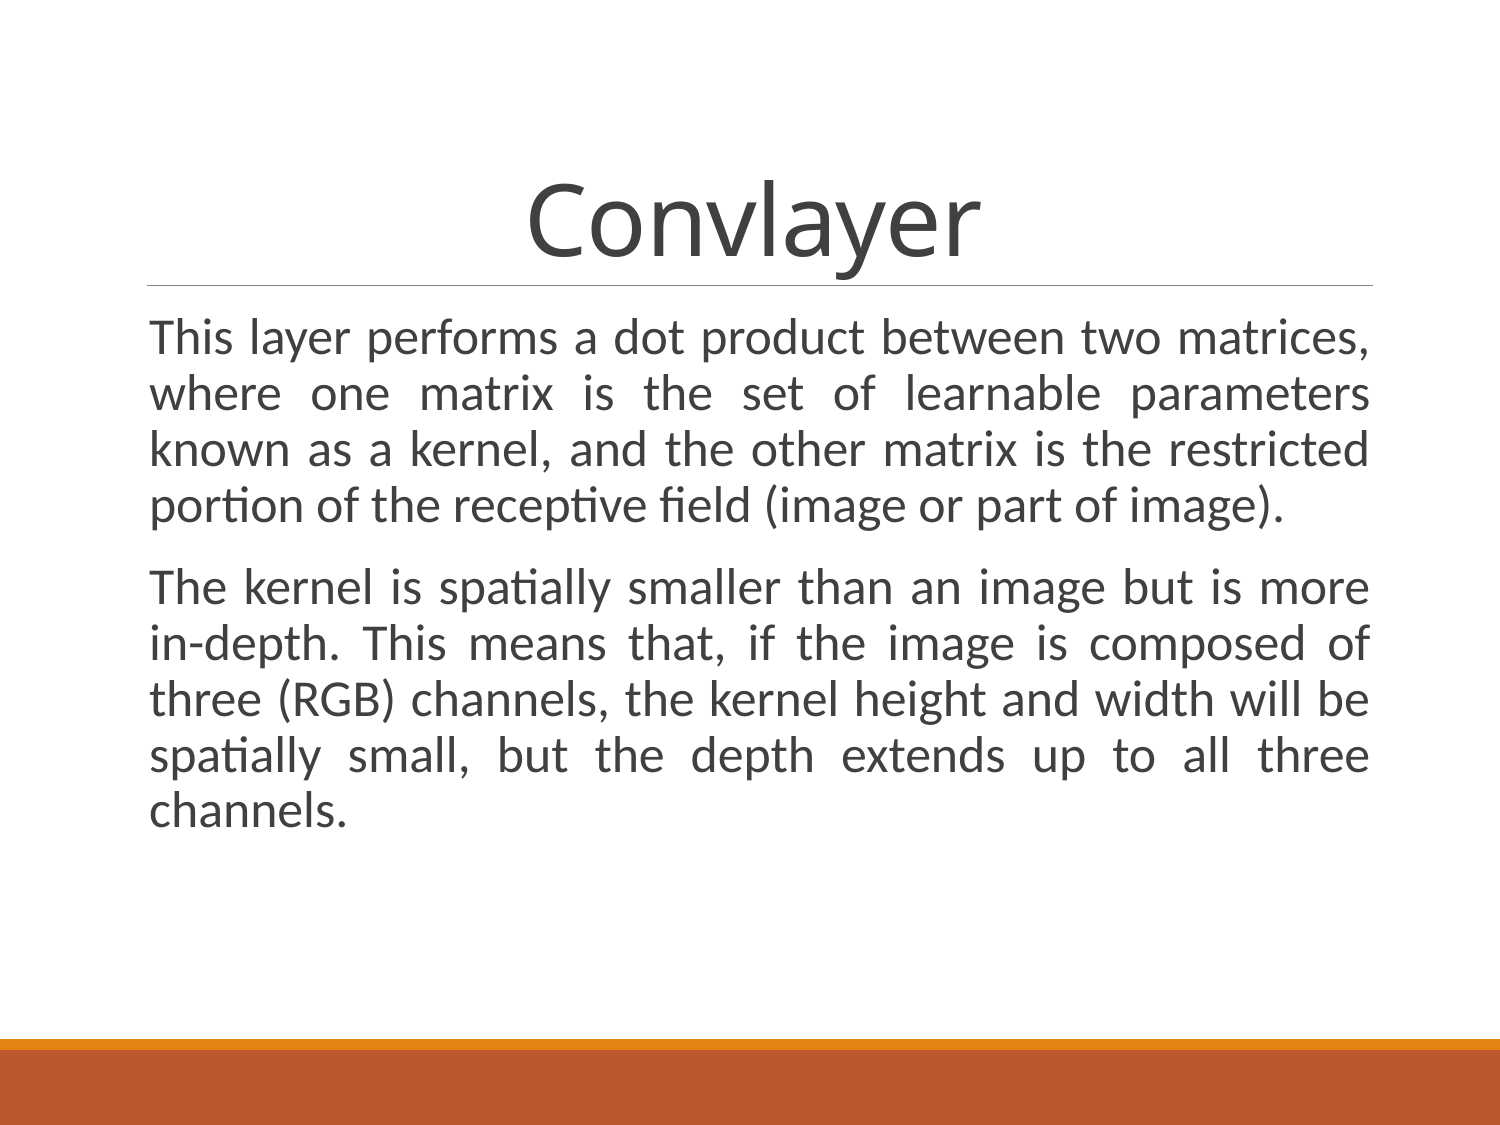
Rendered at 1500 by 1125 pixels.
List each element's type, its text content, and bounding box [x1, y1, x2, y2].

title Convlayer [134, 47, 1373, 285]
list This layer performs a dot product between two matrices, where one matrix is the set of learnable parameters known as a kernel, and the other matrix is the restricted portion of the receptive field (image or part of image). The kernel is spatially smaller than an image but is more in-depth. This means that, if the image is composed of three (RGB) channels, the kernel height and width will be spatially small, but the depth extends up to all three channels. [134, 302, 1373, 963]
